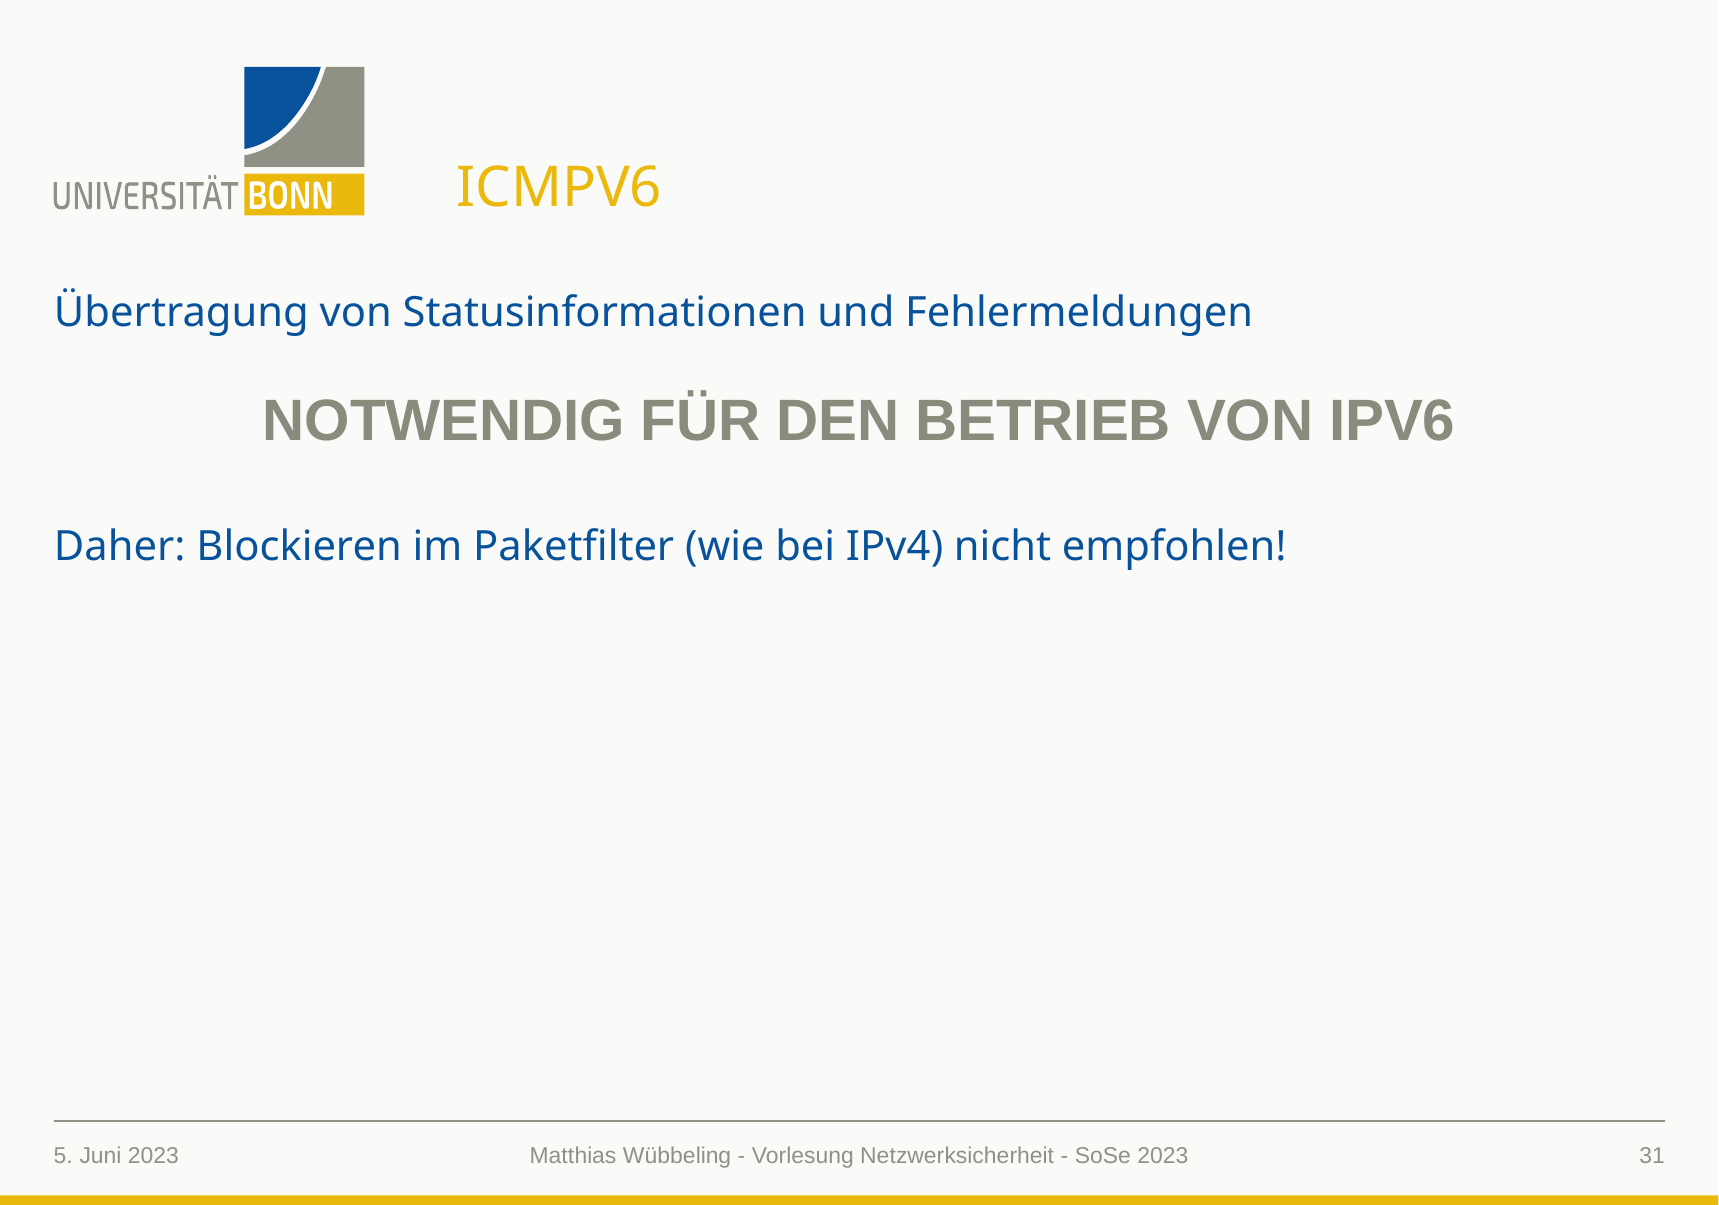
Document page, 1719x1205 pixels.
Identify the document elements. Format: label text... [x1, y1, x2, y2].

footer Matthias Wübbeling - Vorlesung Netzwerksicherheit - SoSe 2023 [389, 1121, 1329, 1189]
list Übertragung von Statusinformationen und Fehlermeldungen Daher: Blockieren im Paketfilter (wie bei IPv4) nicht empfohlen! [53, 284, 1665, 1055]
slide_number 31 [1557, 1121, 1665, 1189]
title ICMPv6 [456, 67, 1665, 218]
text_box Notwendig für den Betrieb von IPv6 [247, 374, 1471, 460]
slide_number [53, 1121, 215, 1189]
